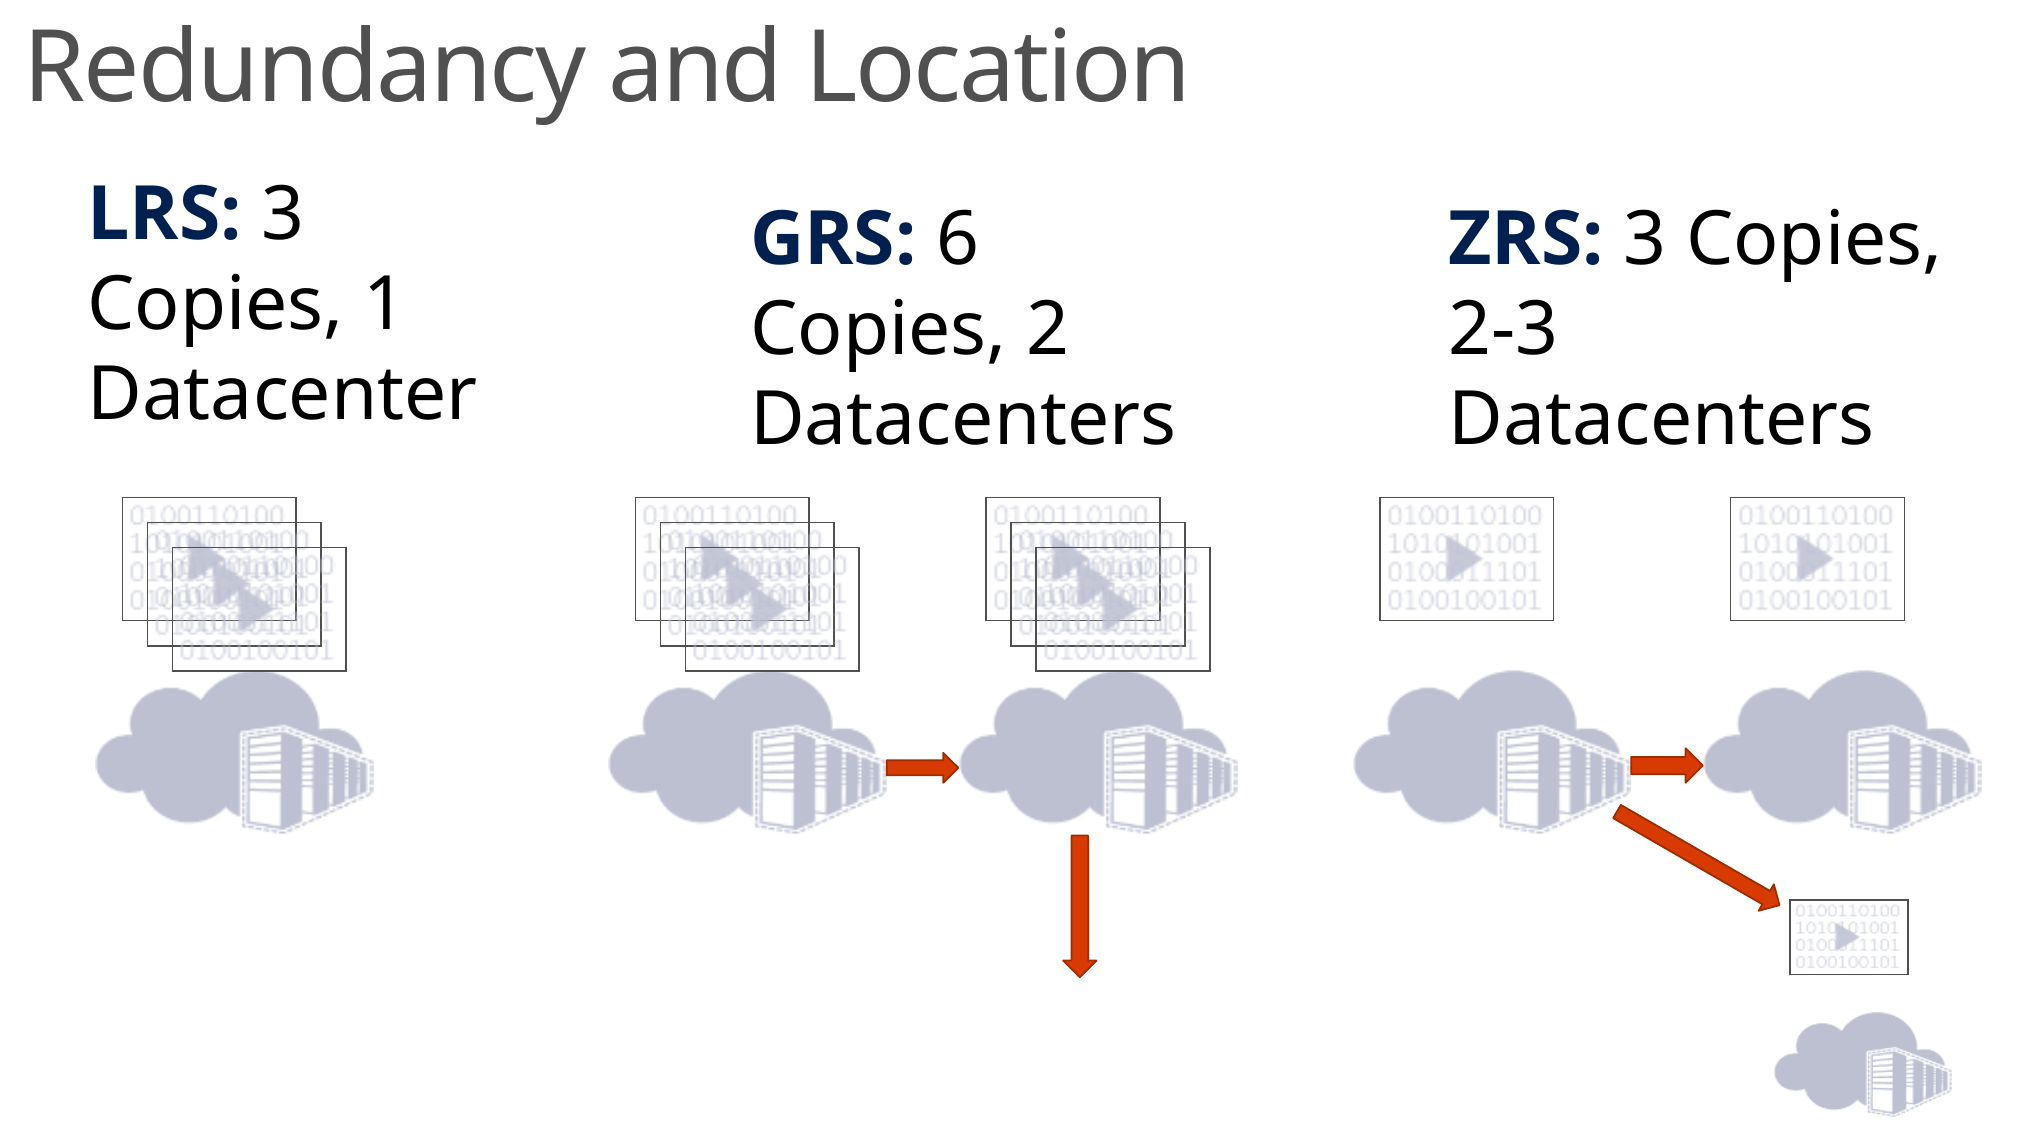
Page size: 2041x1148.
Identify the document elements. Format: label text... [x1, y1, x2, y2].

picture [607, 669, 887, 836]
text_box GRS: 6 Copies, 2 Datacenters [735, 181, 1238, 467]
text_box [887, 752, 958, 784]
text_box [1632, 810, 1781, 912]
text_box [1632, 747, 1702, 784]
picture [94, 669, 374, 836]
text_box [1062, 836, 1098, 978]
text_box Redundancy and Location [0, 0, 2041, 128]
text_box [635, 497, 859, 671]
picture [1790, 900, 1908, 975]
picture [1731, 497, 1904, 621]
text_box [986, 497, 1210, 671]
picture [958, 669, 1238, 836]
picture [1380, 497, 1554, 621]
picture [1773, 1011, 1953, 1118]
picture [1702, 669, 1982, 836]
text_box ZRS: 3 Copies, 2-3 Datacenters [1433, 181, 1982, 467]
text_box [122, 497, 346, 671]
text_box LRS: 3 Copies, 1 Datacenter [72, 156, 575, 442]
picture [1351, 669, 1632, 836]
